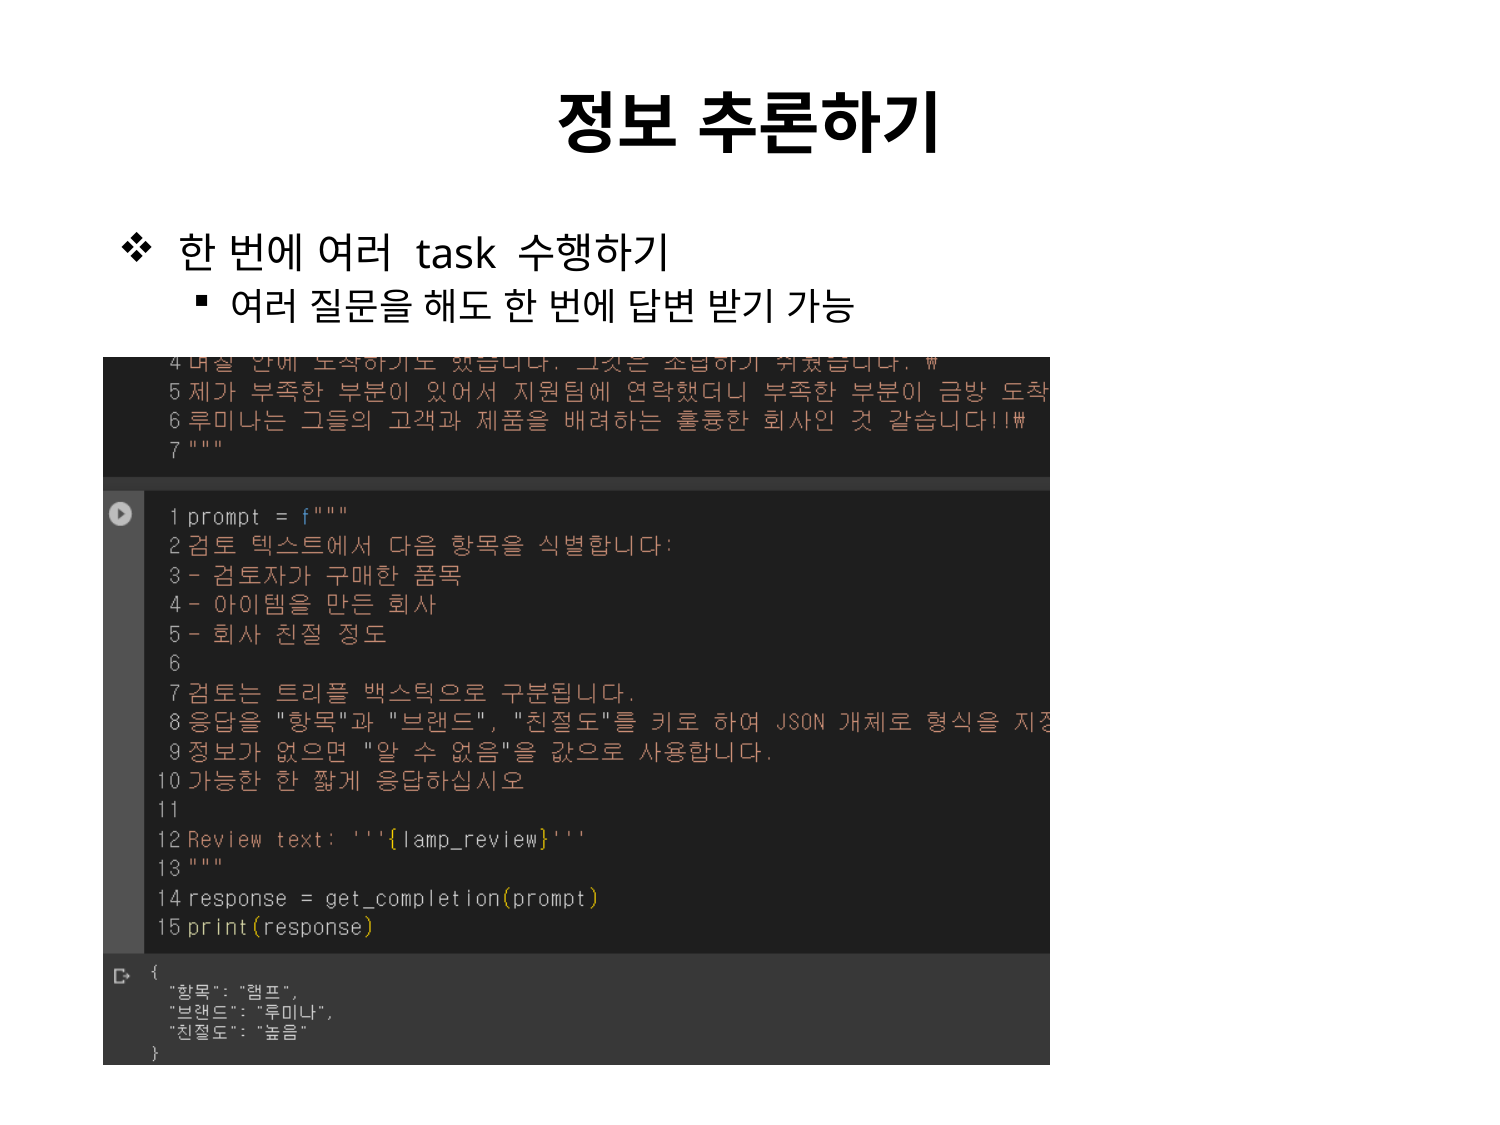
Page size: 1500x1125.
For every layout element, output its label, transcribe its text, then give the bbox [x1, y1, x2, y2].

list 한 번에 여러 task 수행하기 여러 질문을 해도 한 번에 답변 받기 가능 [103, 224, 1397, 1014]
picture [103, 357, 1050, 1066]
title 정보 추론하기 [103, 59, 1397, 193]
